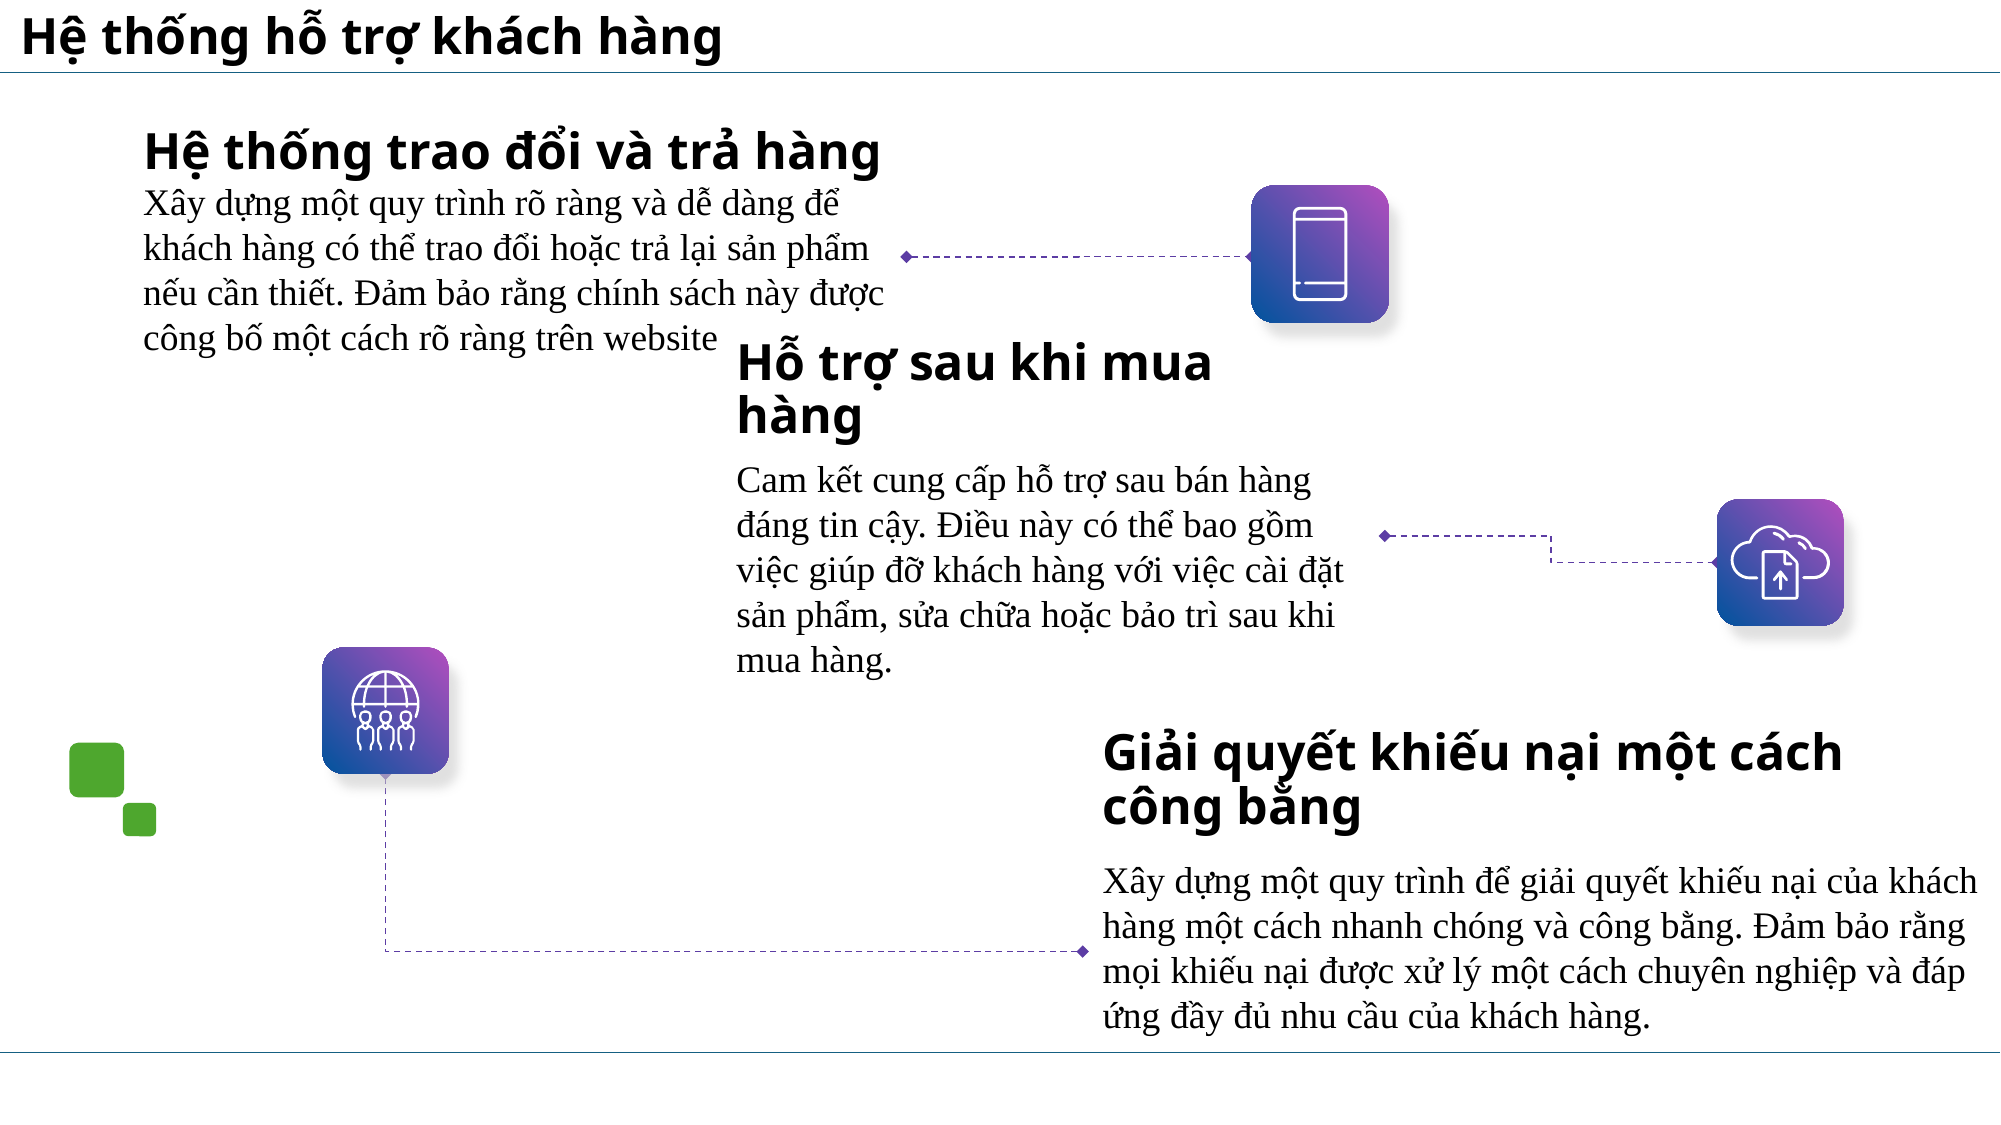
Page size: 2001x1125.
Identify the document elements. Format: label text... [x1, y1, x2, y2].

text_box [1730, 524, 1831, 601]
title Hệ thống hỗ trợ khách hàng [0, 0, 839, 95]
text_box Hệ thống trao đổi và trả hàng [123, 86, 983, 201]
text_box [384, 773, 1084, 953]
text_box Cam kết cung cấp hỗ trợ sau bán hàng đáng tin cậy. Điều này có thể bao gồm việc giúp đỡ khách hàng với việc cài đặt sản phẩm, sửa chữa hoặc bảo trì sau khi mua hàng. [716, 434, 1385, 667]
text_box [322, 647, 449, 774]
text_box [1717, 499, 1844, 626]
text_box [350, 669, 421, 752]
text_box [1292, 206, 1348, 302]
text_box Hỗ trợ sau khi mua hàng [716, 351, 1344, 465]
text_box [1251, 185, 1389, 323]
subtitle Xây dựng một quy trình để giải quyết khiếu nại của khách hàng một cách nhanh chóng và công bằng. Đảm bảo rằng mọi khiếu nại được xử lý một cách chuyên nghiệp và đáp ứng đầy đủ nhu cầu của khách hàng. [1082, 835, 2000, 1068]
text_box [1384, 535, 1718, 564]
title Giải quyết khiếu nại một cách công bằng [1082, 742, 1943, 856]
text_box Xây dựng một quy trình rõ ràng và dễ dàng để khách hàng có thể trao đổi hoặc trả lại sản phẩm nếu cần thiết. Đảm bảo rằng chính sách này được công bố một cách rõ ràng trên website [123, 201, 923, 390]
